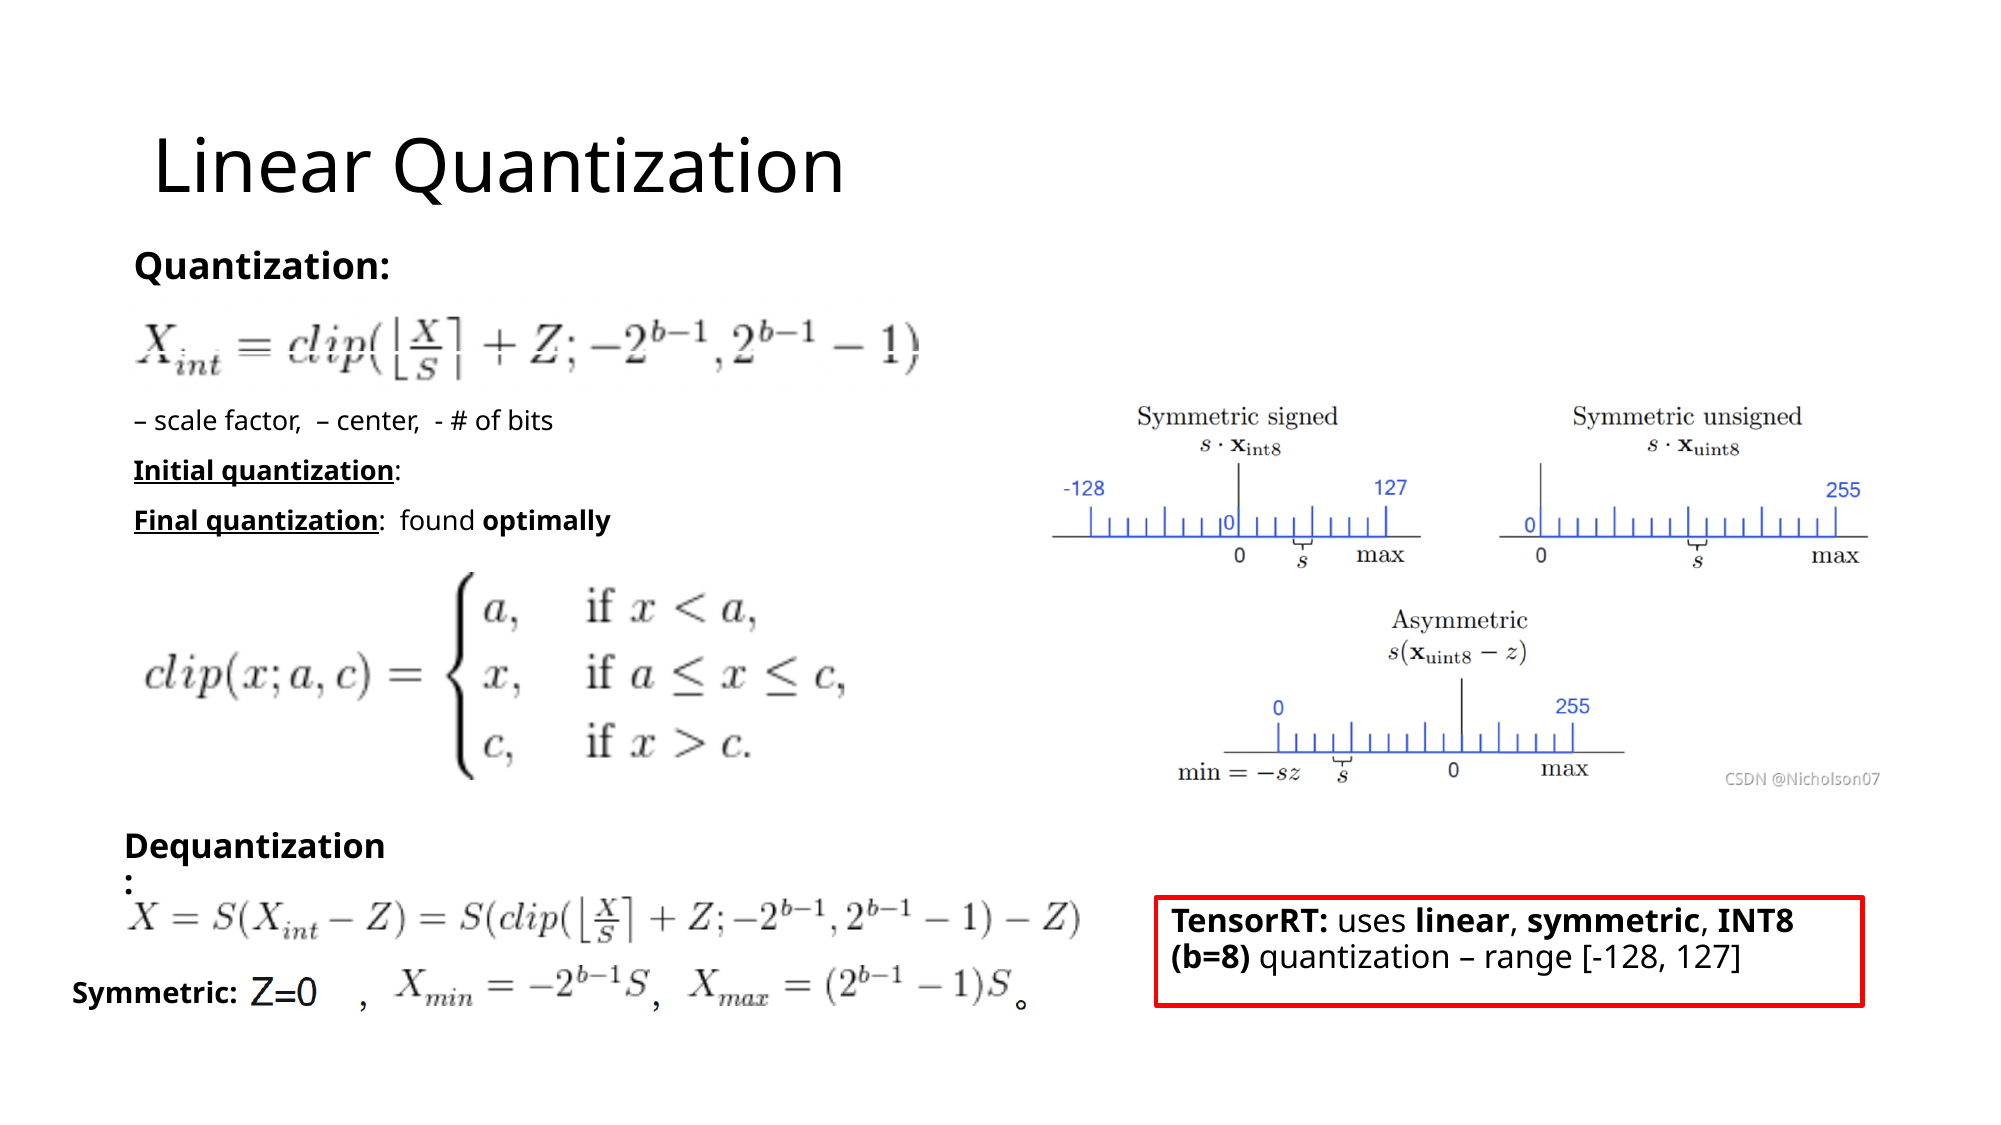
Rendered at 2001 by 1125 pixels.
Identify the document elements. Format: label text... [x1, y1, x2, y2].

list Quantization: [118, 239, 419, 329]
text_box TensorRT: uses linear, symmetric, INT8 (b=8) quantization – range [-128, 127] [1156, 897, 1863, 1006]
picture [1040, 398, 1882, 792]
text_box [131, 300, 950, 391]
title Linear Quantization [137, 59, 1863, 278]
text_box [131, 547, 860, 795]
picture [118, 878, 1102, 1025]
text_box Symmetric: [57, 970, 357, 1029]
text_box Dequantization: [108, 821, 409, 911]
